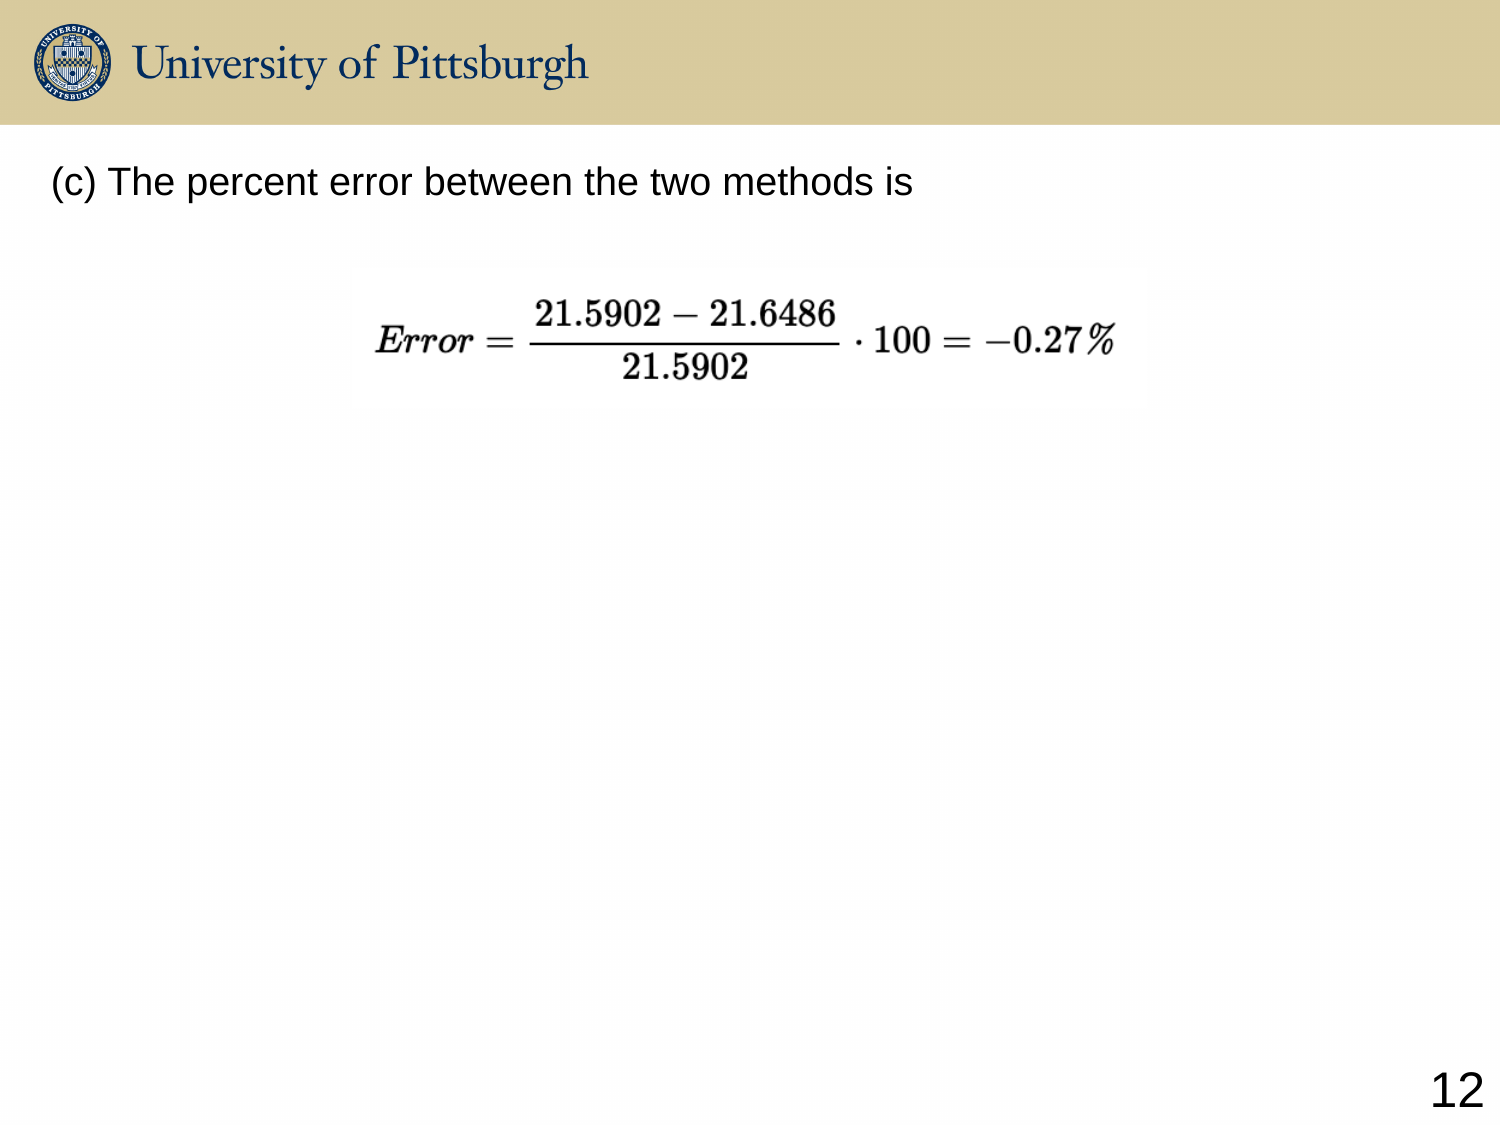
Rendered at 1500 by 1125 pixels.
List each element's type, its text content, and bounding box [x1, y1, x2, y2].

slide_number 12 [1362, 1050, 1500, 1125]
picture [0, 1, 1500, 1125]
text_box (c) The percent error between the two methods is [36, 148, 1464, 211]
